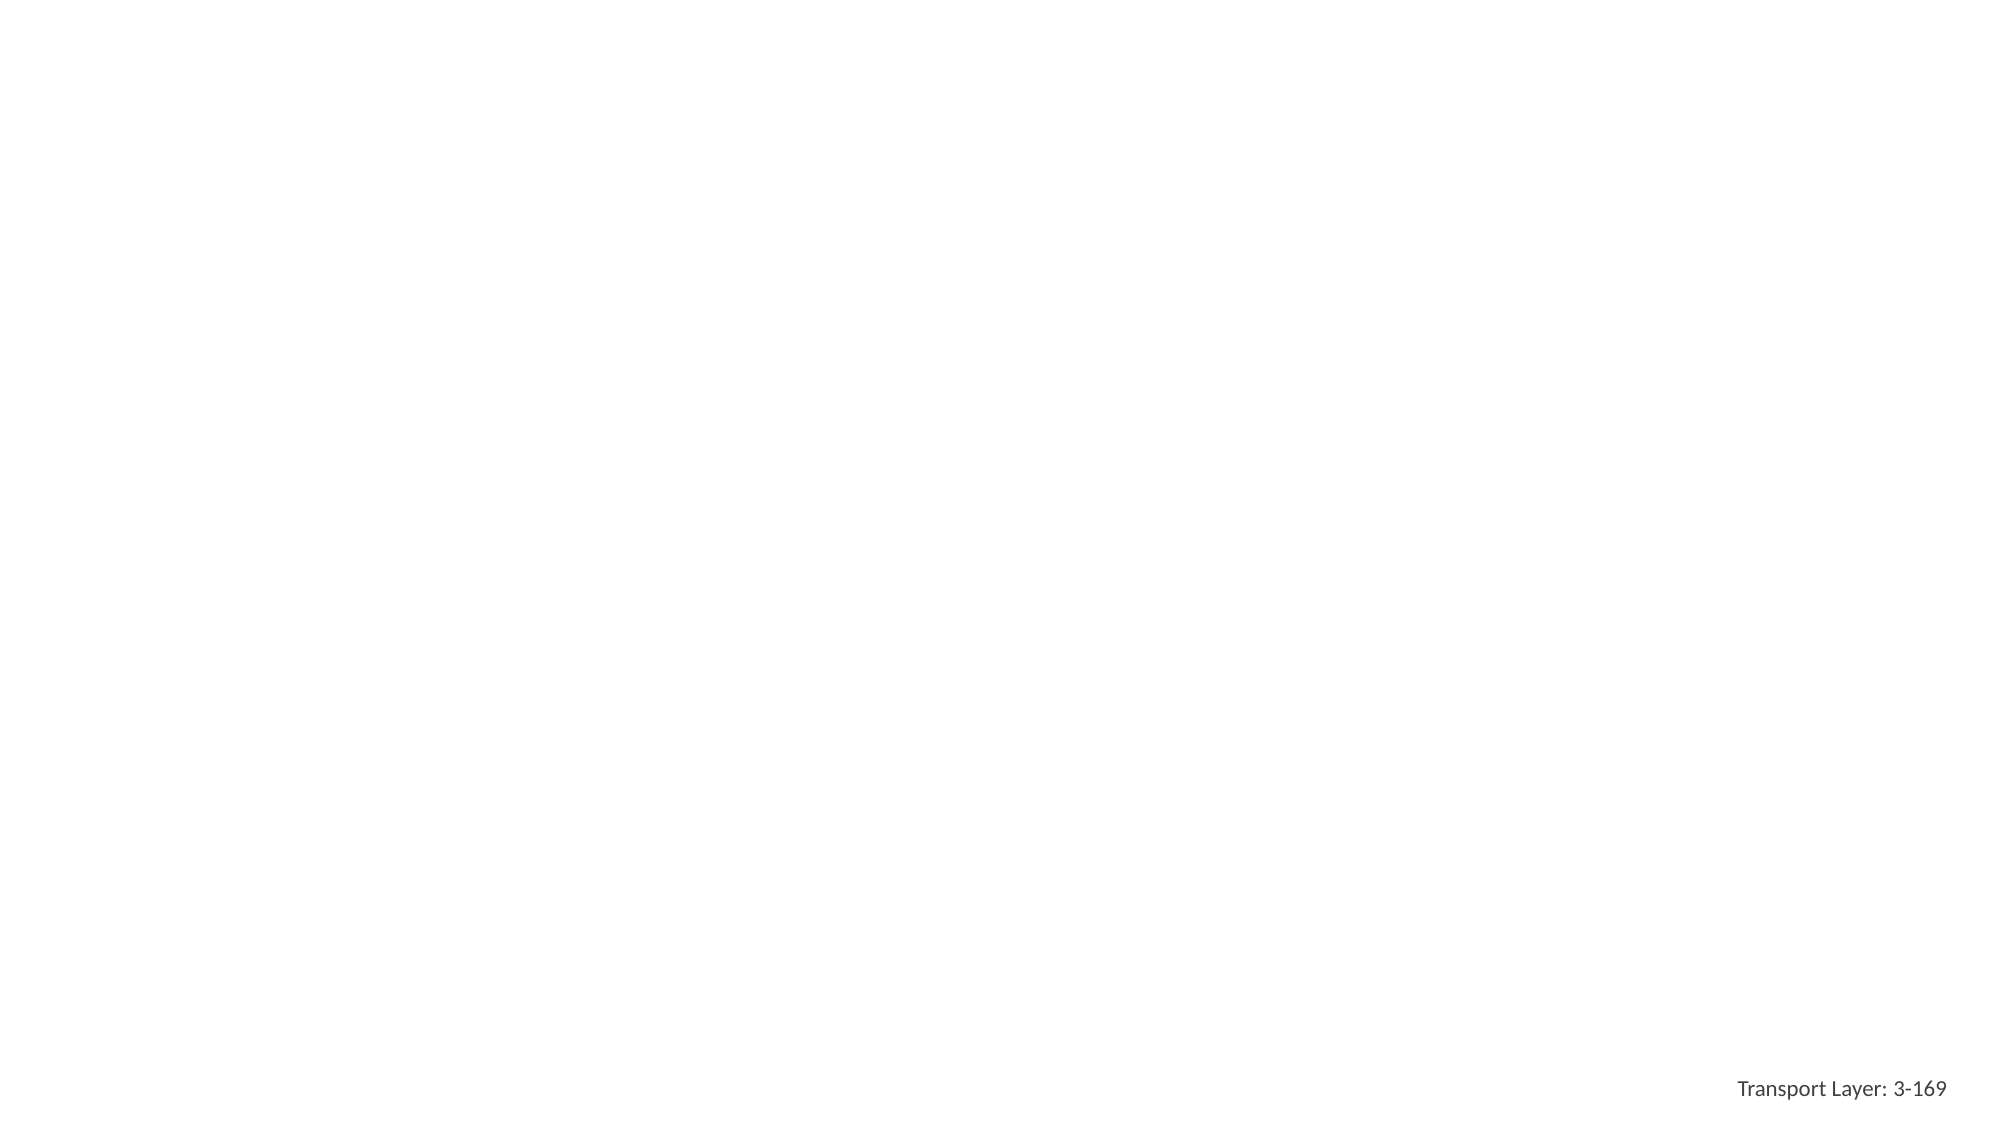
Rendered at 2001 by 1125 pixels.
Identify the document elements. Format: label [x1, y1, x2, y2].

slide_number [1512, 1056, 1963, 1117]
